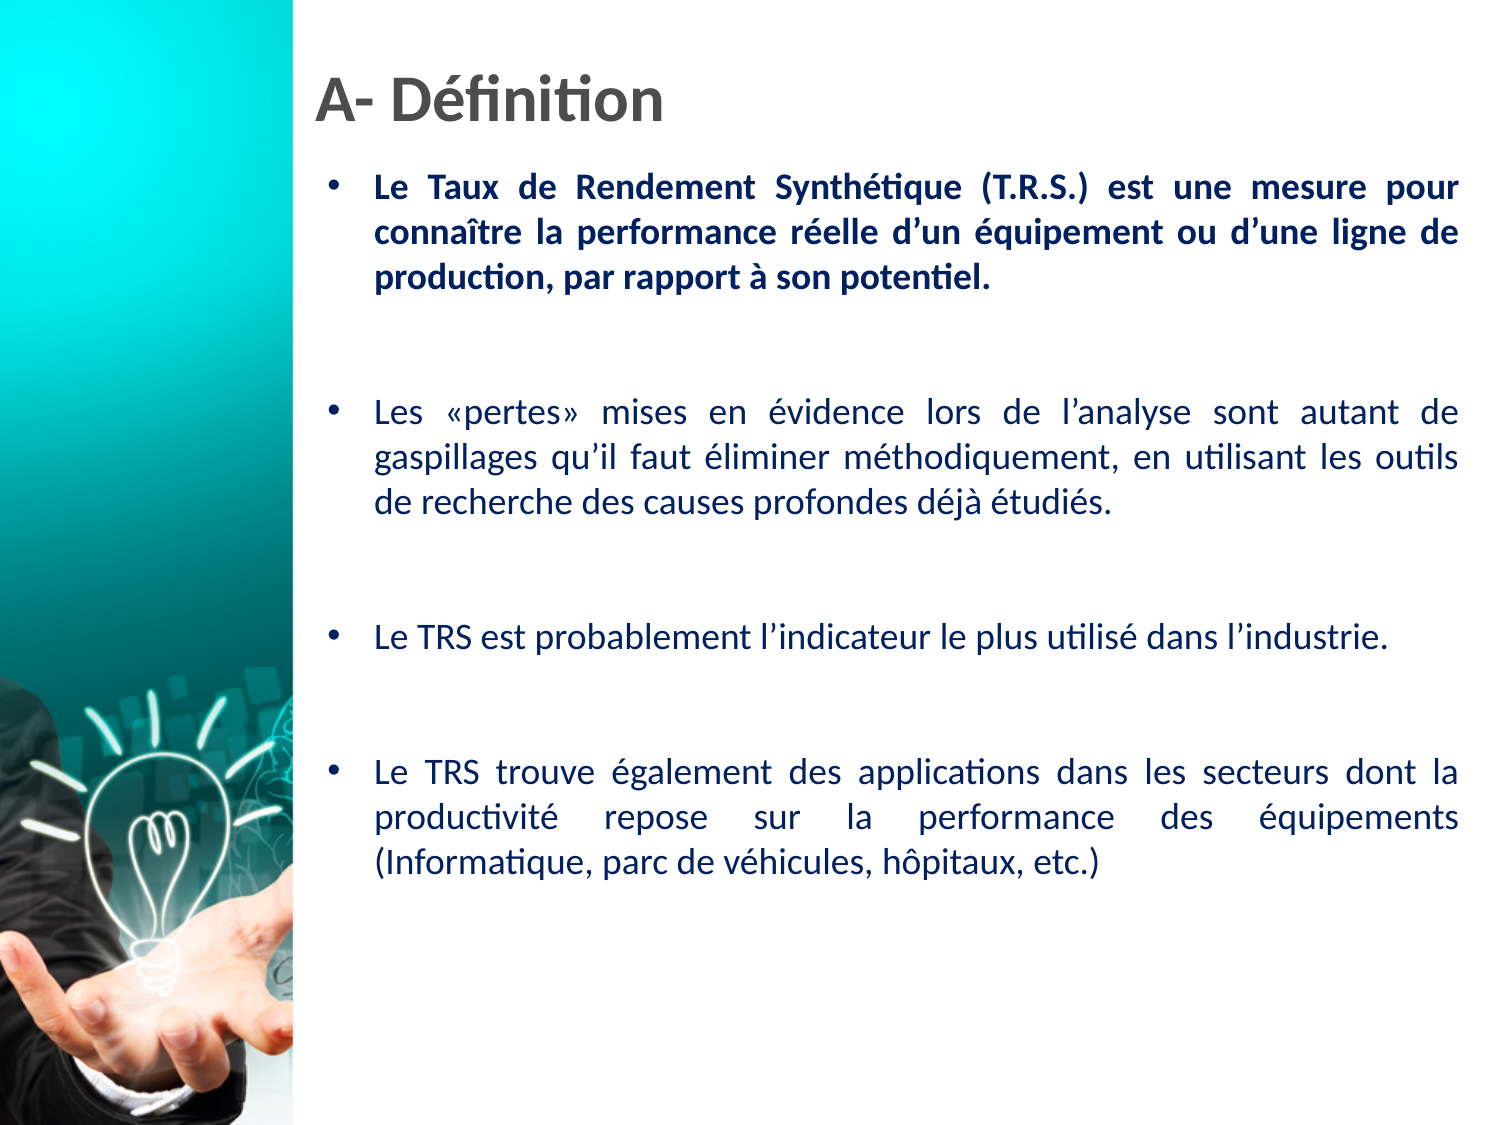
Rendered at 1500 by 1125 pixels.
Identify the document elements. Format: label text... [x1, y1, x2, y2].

picture [0, 0, 1500, 1125]
title A- Définition [300, 35, 1375, 154]
text_box Le Taux de Rendement Synthétique (T.R.S.) est une mesure pour connaître la performance réelle d’un équipement ou d’une ligne de production, par rapport à son potentiel. Les «pertes» mises en évidence lors de l’analyse sont autant de gaspillages qu’il faut éliminer méthodiquement, en utilisant les outils de recherche des causes profondes déjà étudiés. Le TRS est probablement l’indicateur le plus utilisé dans l’industrie. Le TRS trouve également des applications dans les secteurs dont la productivité repose sur la performance des équipements (Informatique, parc de véhicules, hôpitaux, etc.) [312, 154, 1475, 890]
